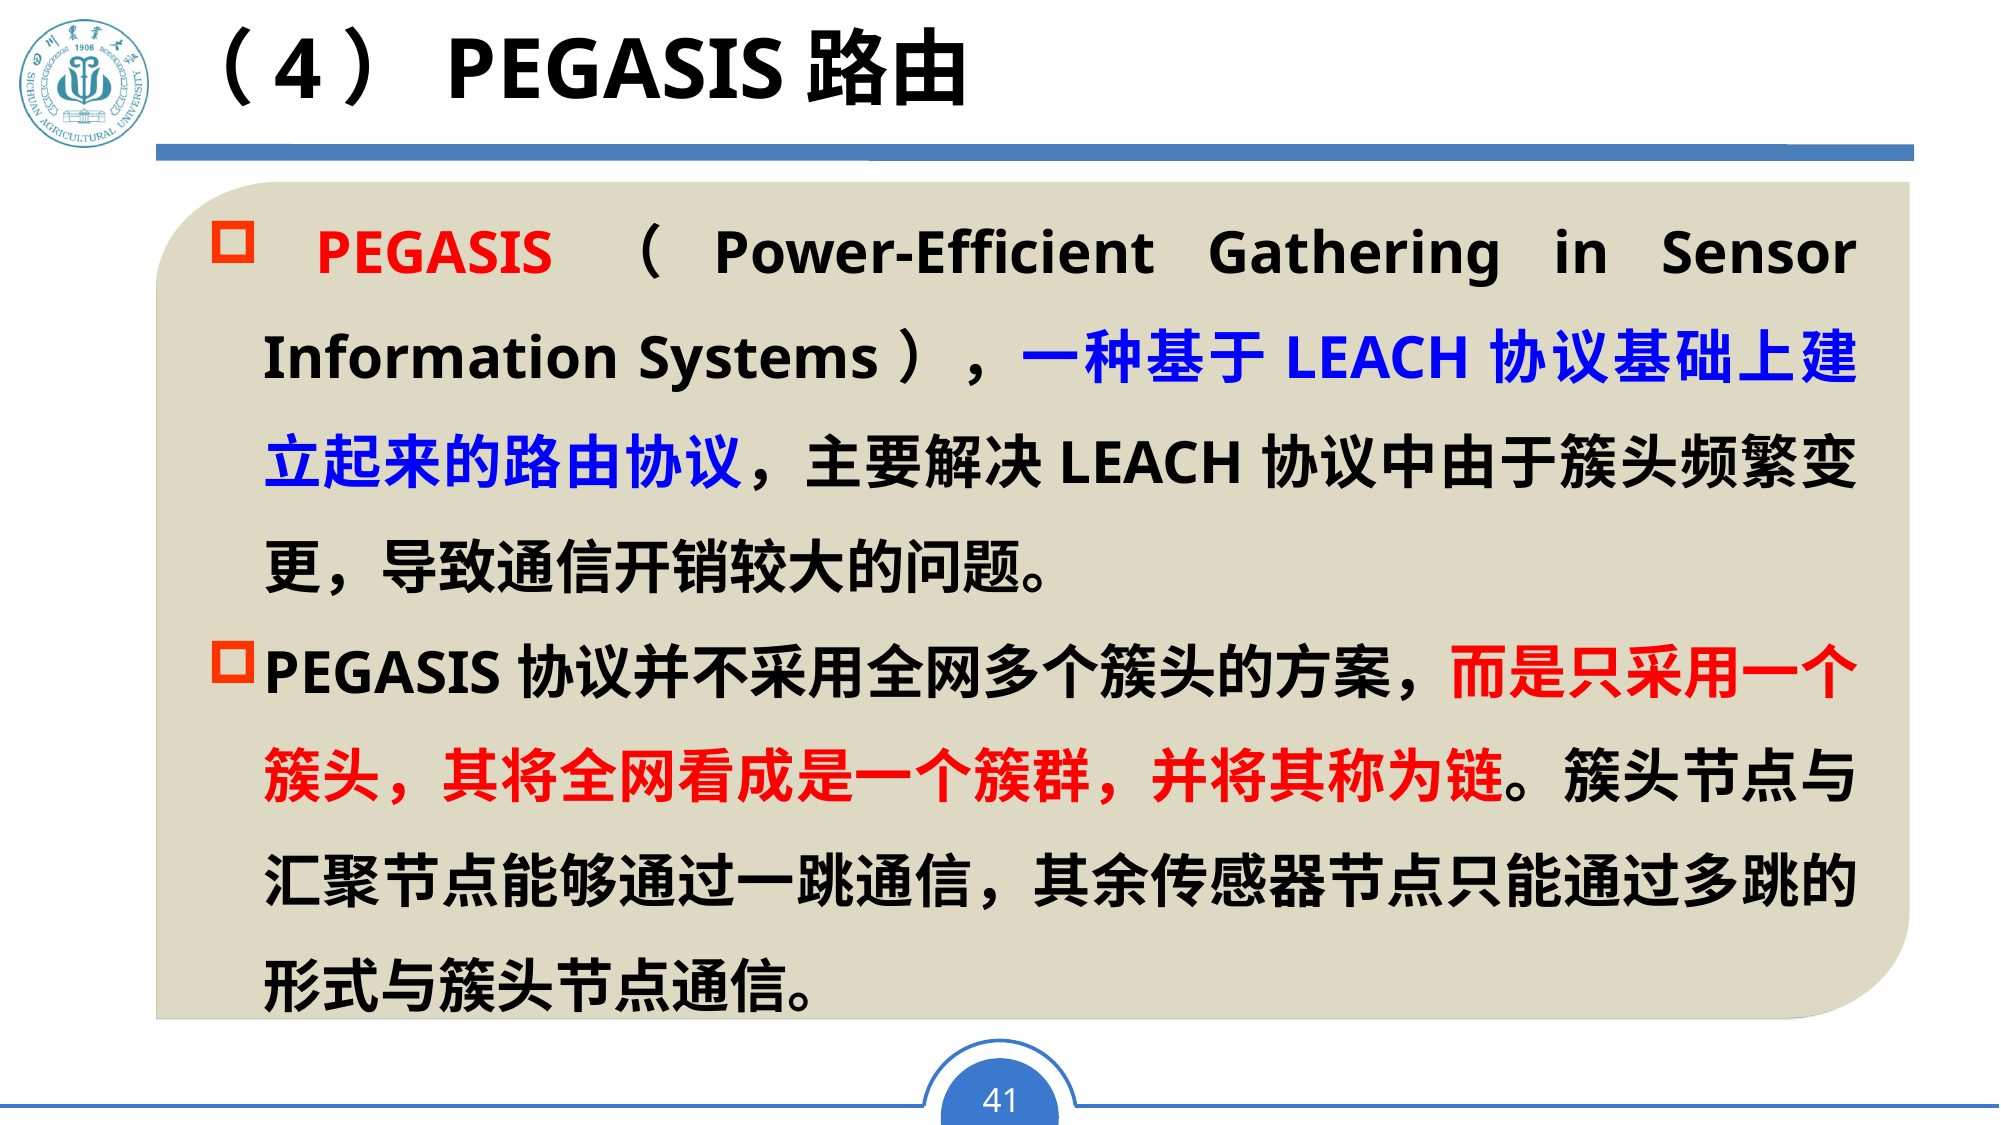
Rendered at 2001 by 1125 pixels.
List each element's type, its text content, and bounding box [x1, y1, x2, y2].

text_box PEGASIS（Power-Efficient Gathering in Sensor Information Systems），一种基于LEACH协议基础上建立起来的路由协议，主要解决LEACH协议中由于簇头频繁变更，导致通信开销较大的问题。 PEGASIS协议并不采用全网多个簇头的方案，而是只采用一个簇头，其将全网看成是一个簇群，并将其称为链。簇头节点与汇聚节点能够通过一跳通信，其余传感器节点只能通过多跳的形式与簇头节点通信。 [156, 181, 1910, 1018]
title （4）PEGASIS路由 [156, 7, 1910, 146]
